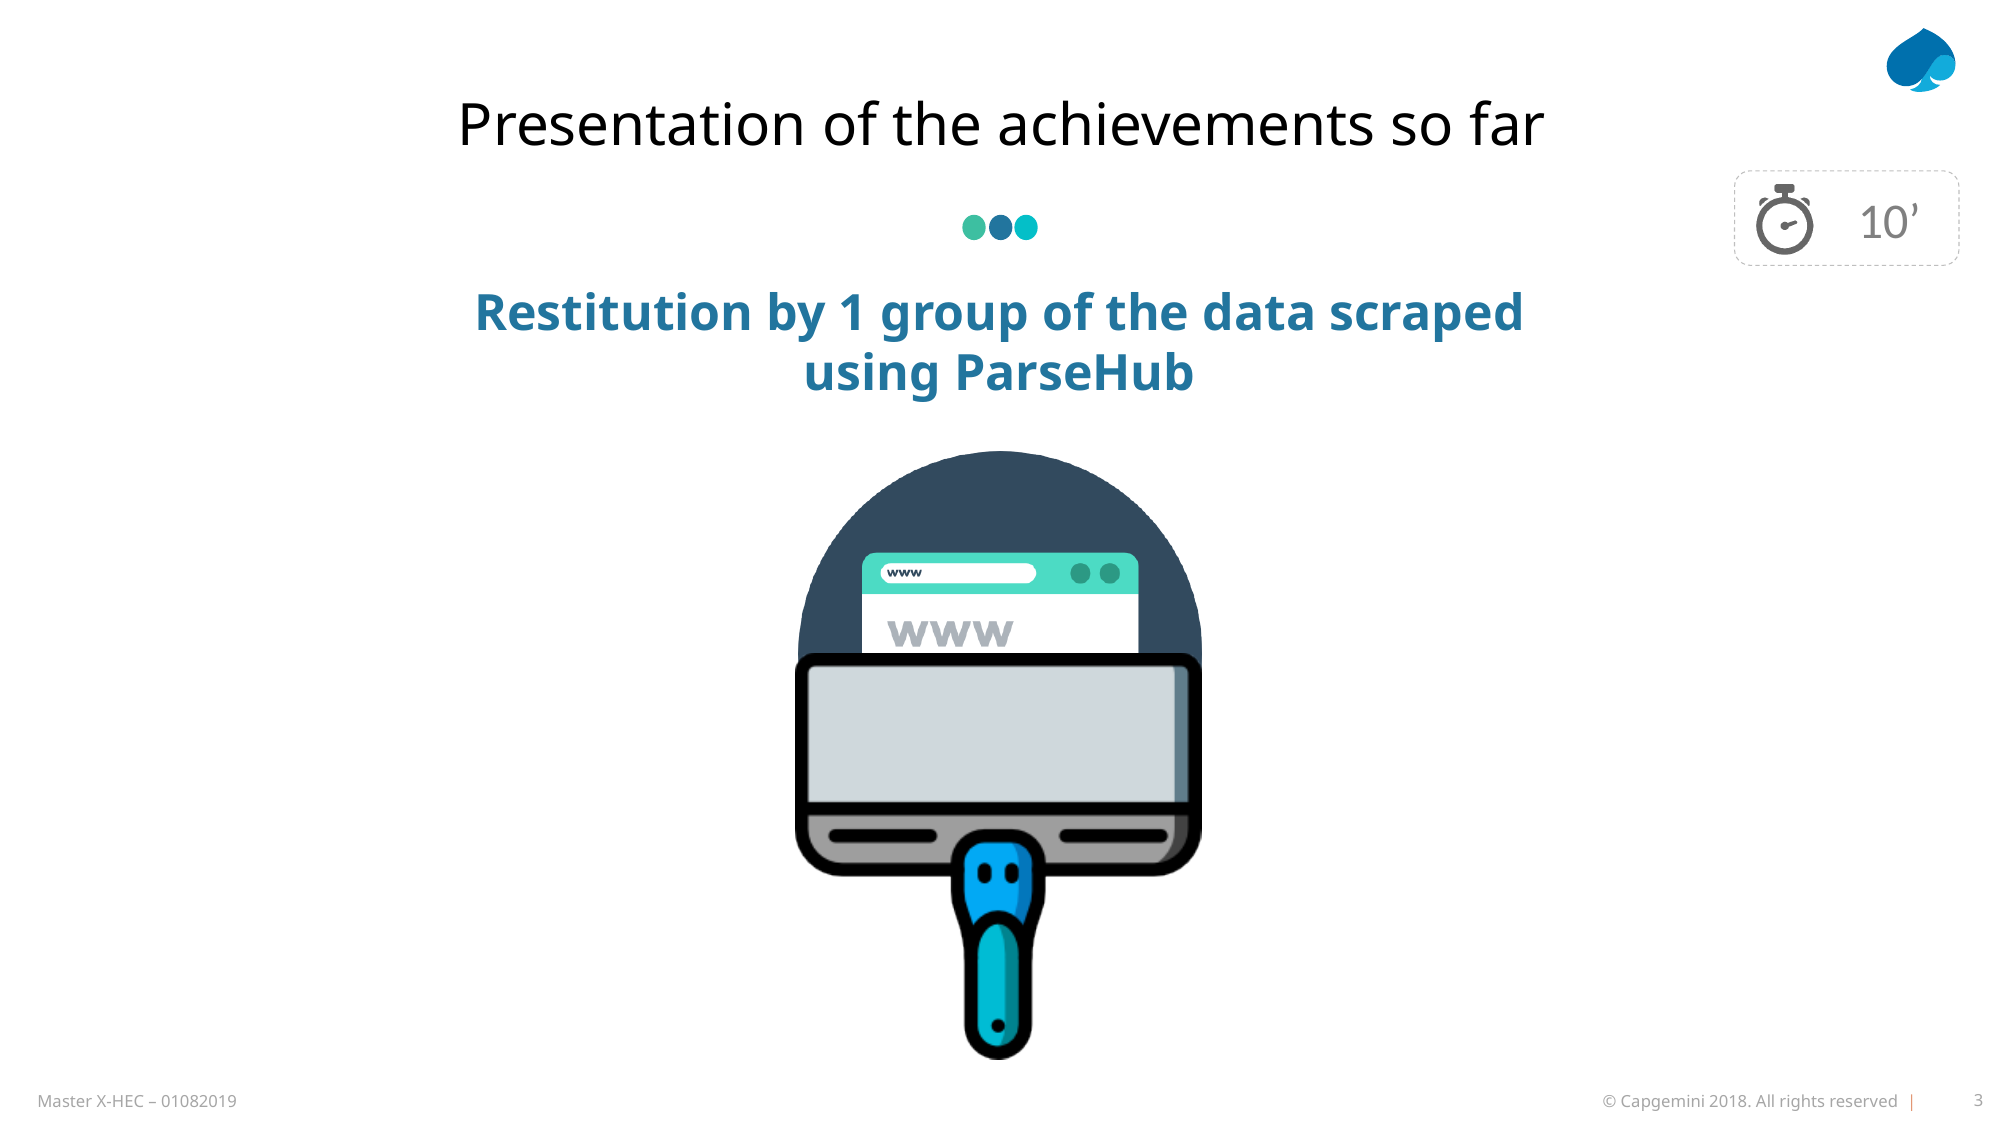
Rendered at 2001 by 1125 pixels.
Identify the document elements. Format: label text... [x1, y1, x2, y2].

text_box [1743, 180, 1968, 257]
text_box Restitution by 1 group of the data scraped using ParseHub [387, 268, 1612, 412]
text_box [1733, 170, 1958, 266]
picture [795, 451, 1202, 1060]
title Presentation of the achievements so far [66, 40, 1937, 213]
